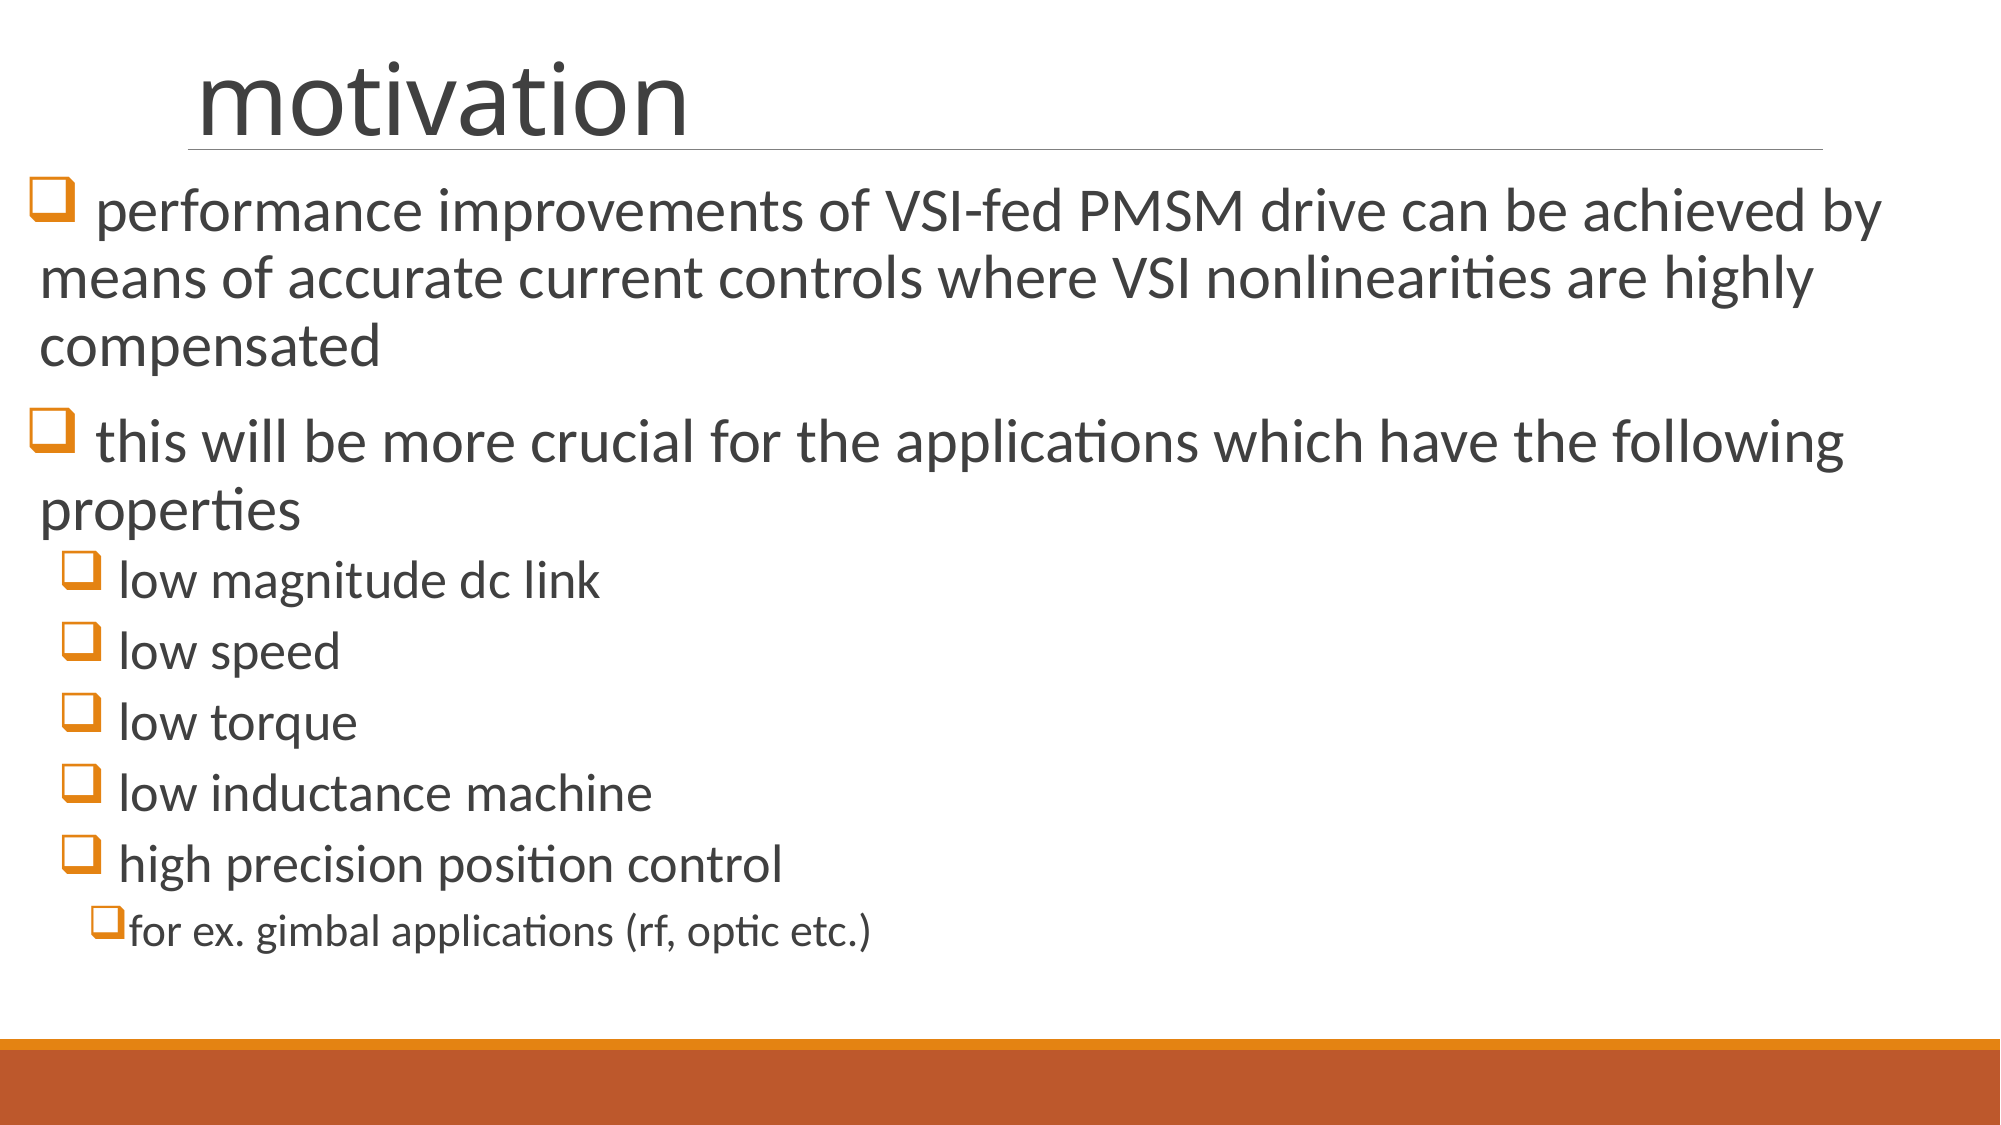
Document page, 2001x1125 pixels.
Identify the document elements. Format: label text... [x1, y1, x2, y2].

list performance improvements of VSI-fed PMSM drive can be achieved by means of accurate current controls where VSI nonlinearities are highly compensated this will be more crucial for the applications which have the following properties low magnitude dc link low speed low torque low inductance machine high precision position control for ex. gimbal applications (rf, optic etc.) [24, 169, 1985, 1019]
title motivation [180, 39, 1830, 164]
